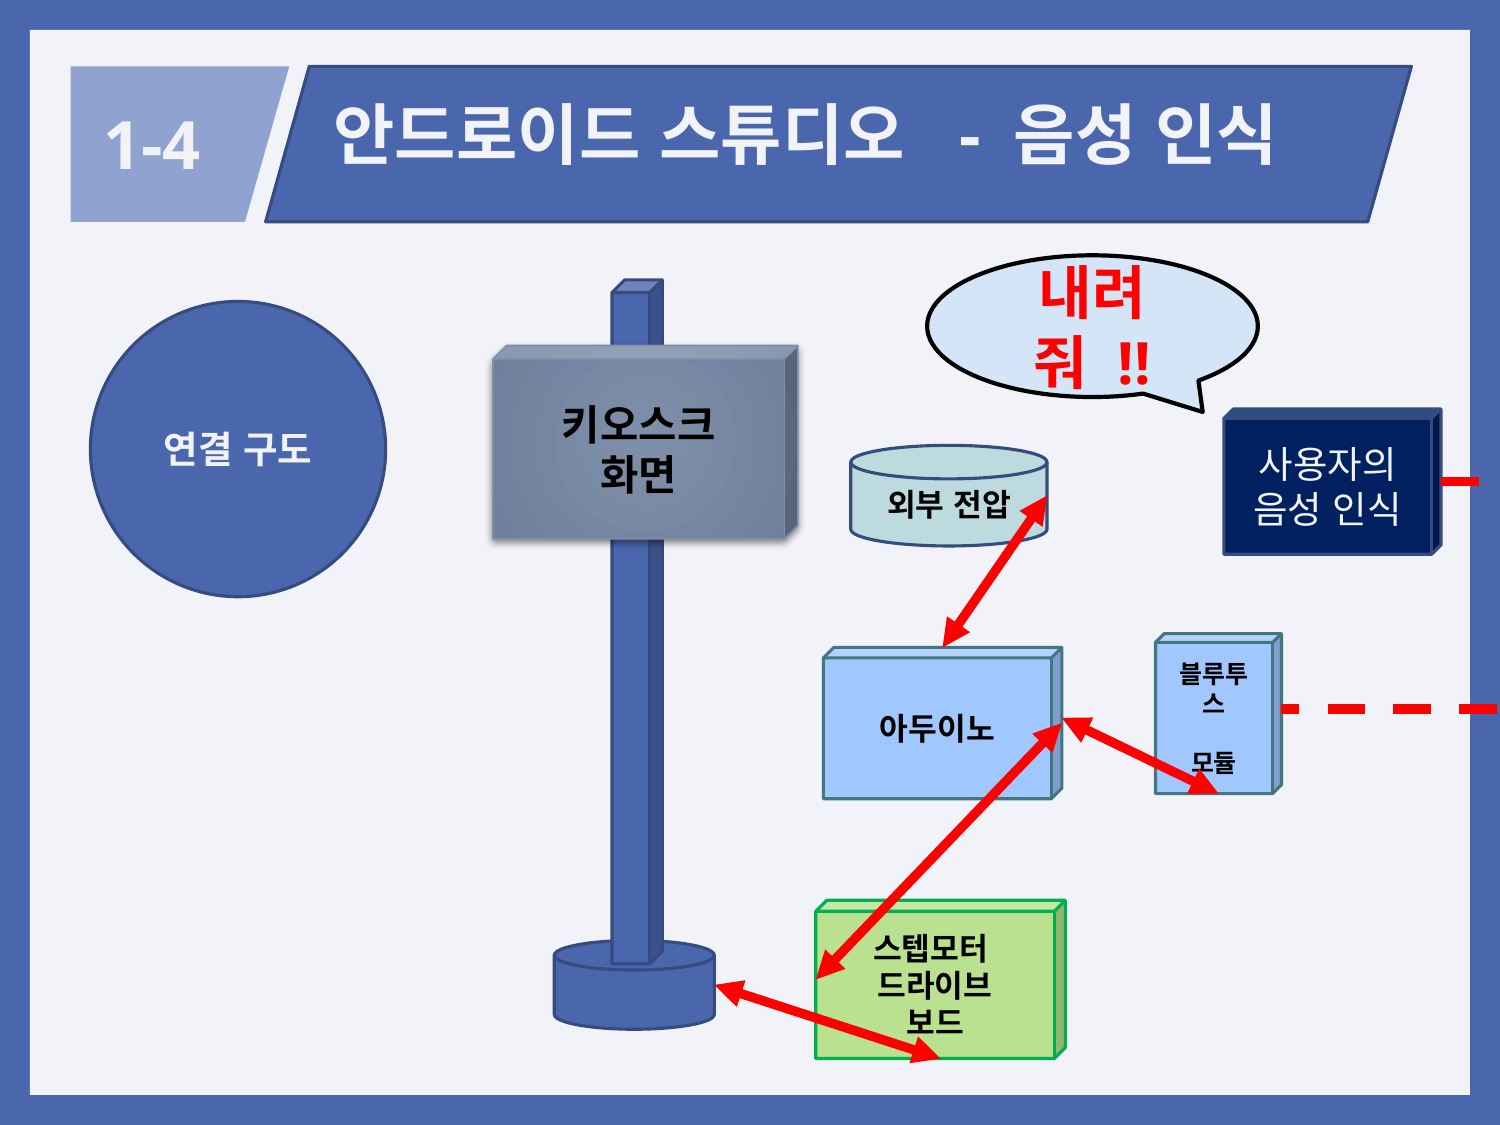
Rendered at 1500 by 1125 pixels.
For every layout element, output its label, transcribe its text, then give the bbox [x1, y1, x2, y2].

table_cell 보고서 작성 및 결과 발표 [497, 347, 794, 358]
text_box [264, 64, 1413, 224]
table_cell [822, 902, 882, 909]
text_box 연결 구도 [88, 299, 388, 599]
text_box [1226, 608, 1383, 656]
table_cell [943, 902, 1060, 909]
text_box 안드로이드 스튜디오 - 음성 인식 [318, 85, 1365, 181]
table_cell [1230, 411, 1435, 416]
text_box 1-4 [88, 95, 302, 191]
text_box 내려줘 !! [925, 253, 1260, 414]
text_box [69, 64, 291, 224]
text_box [610, 548, 664, 966]
text_box 스텝모터 드라이브 보드 [814, 898, 1067, 1061]
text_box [934, 798, 938, 912]
text_box [610, 278, 664, 343]
text_box 사용자의 음성 인식 [1222, 407, 1443, 556]
text_box 외부 전압 [849, 443, 1049, 548]
text_box [552, 939, 716, 1031]
table_cell [1162, 636, 1221, 640]
table_cell [829, 649, 1057, 656]
table_cell [618, 282, 657, 290]
text_box 키오스크 화면 [492, 344, 799, 540]
text_box 아두이노 [821, 645, 1064, 801]
text_box 블루투스 모듈 [1153, 632, 1284, 796]
table_cell [891, 902, 928, 909]
